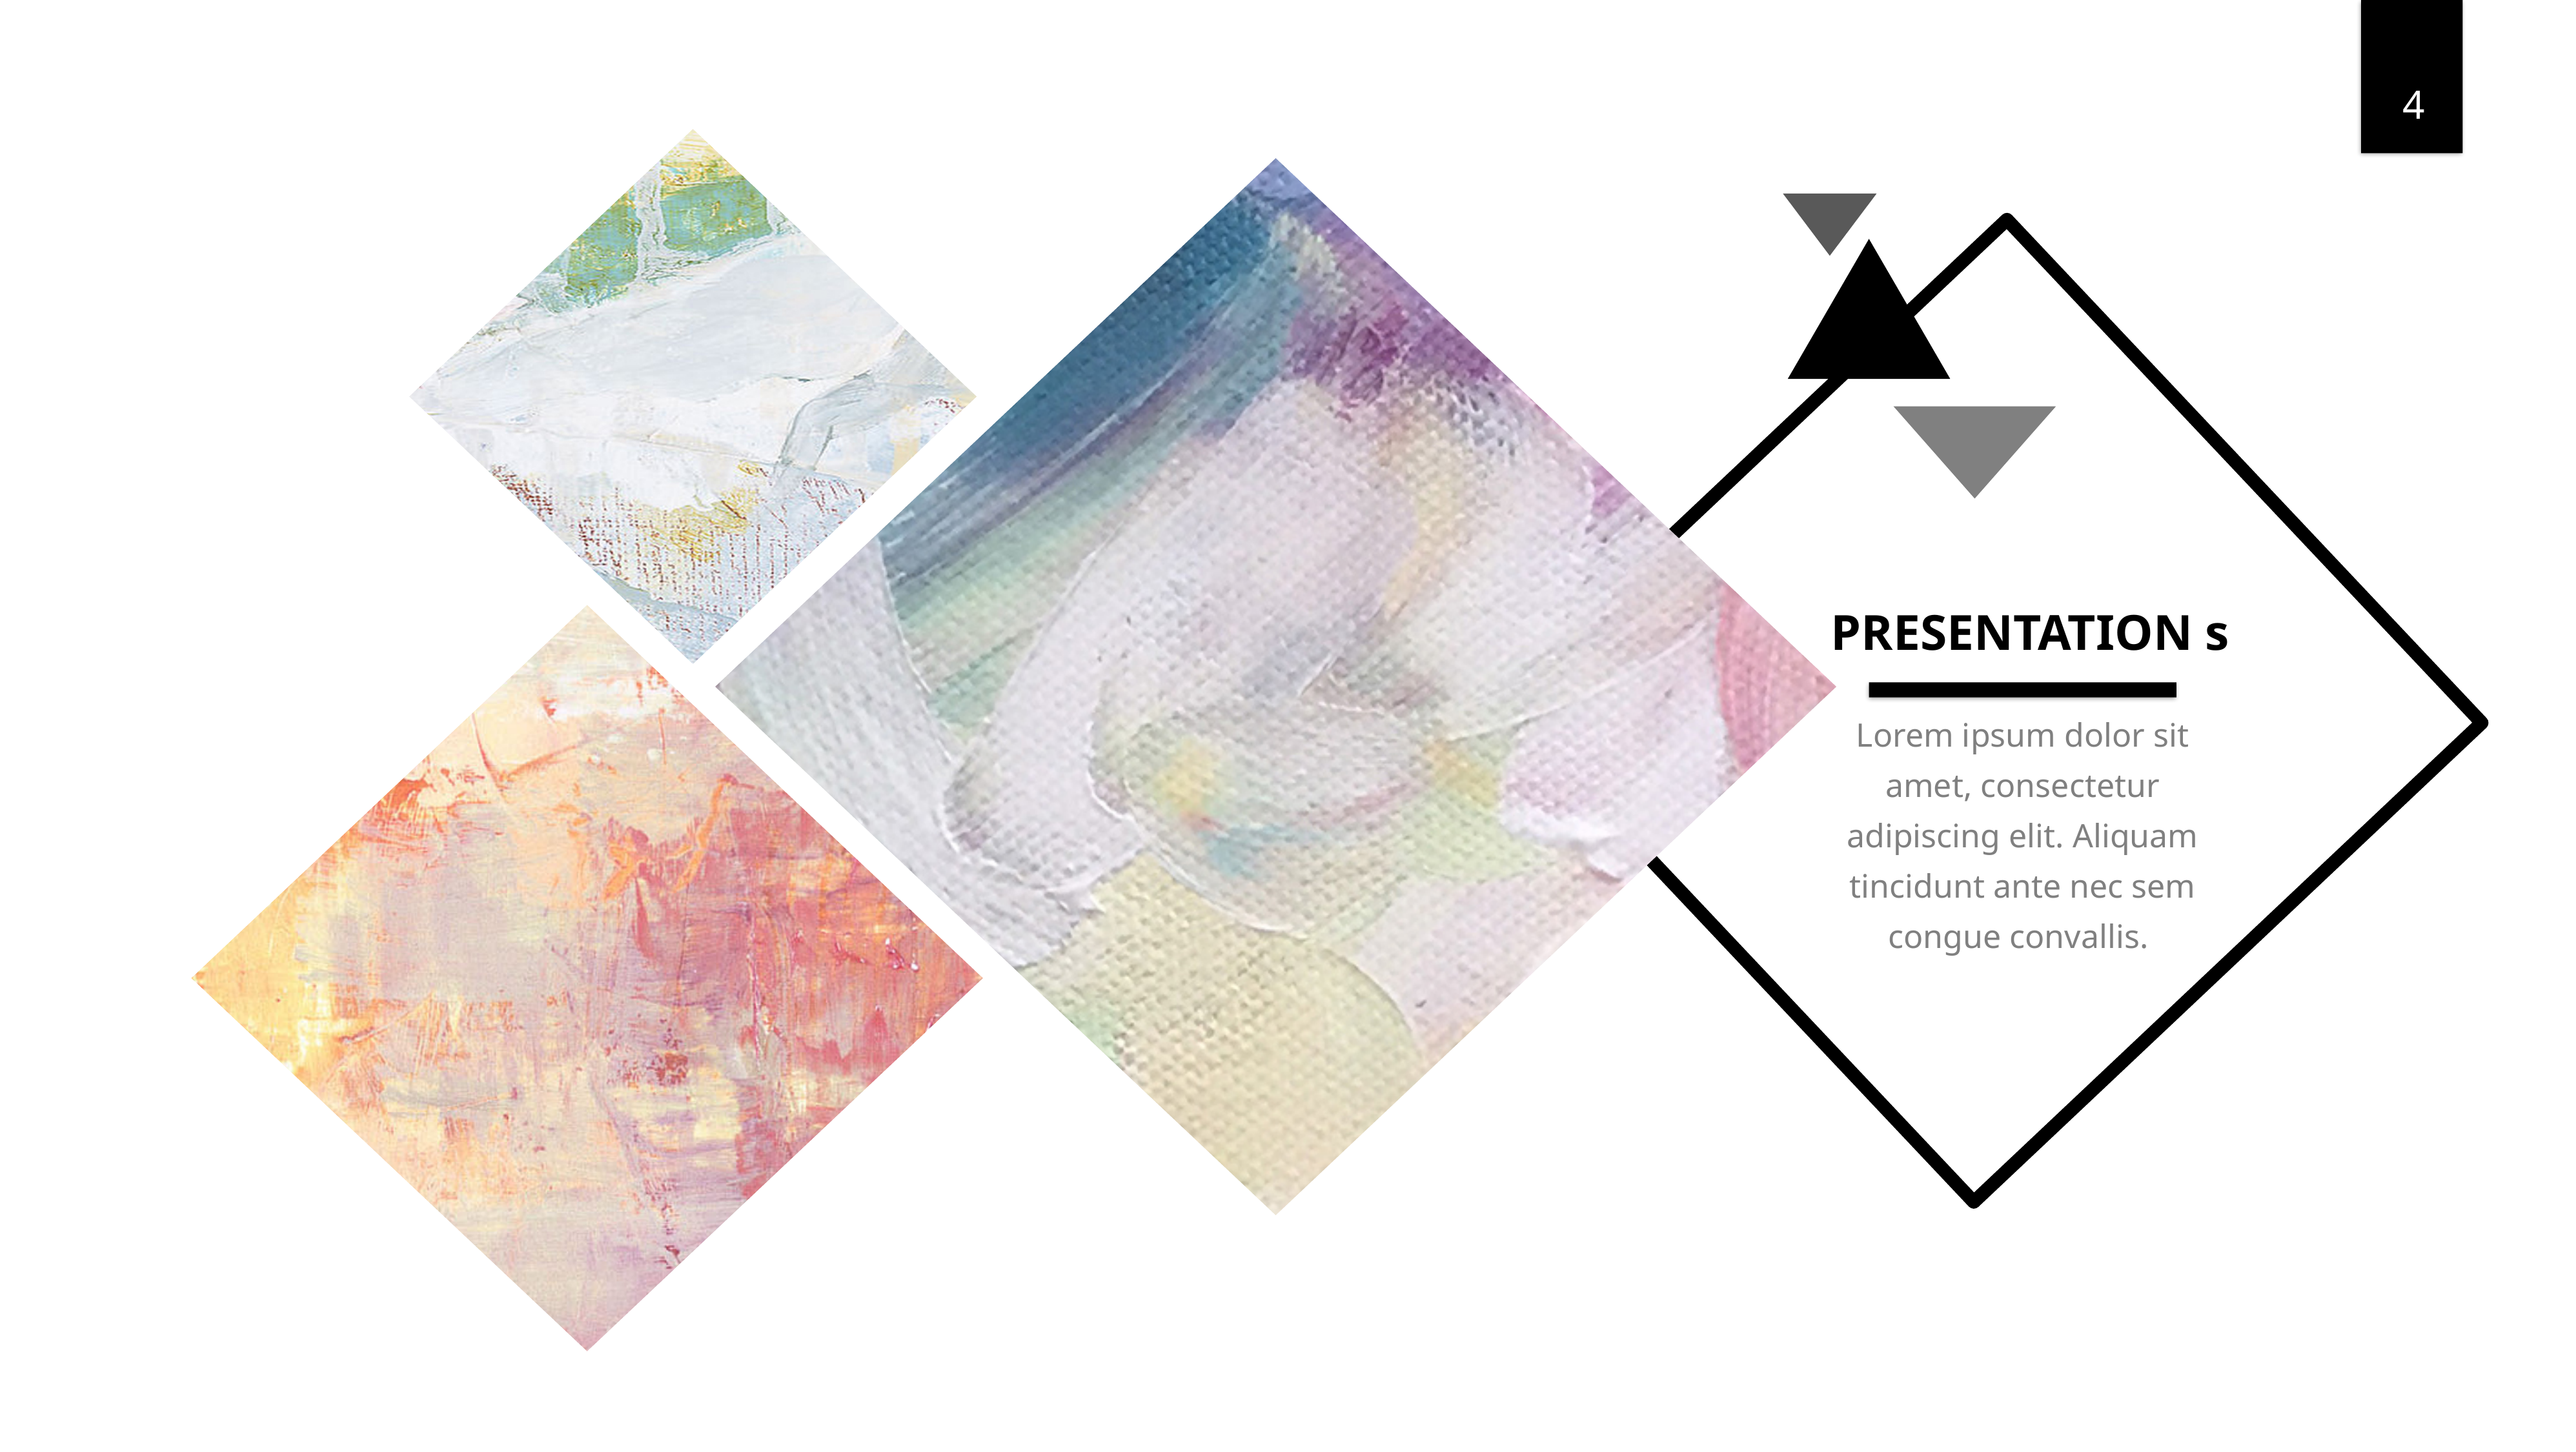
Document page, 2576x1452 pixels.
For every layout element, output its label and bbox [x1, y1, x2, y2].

picture [191, 128, 1837, 1352]
text_box [1840, 237, 1952, 381]
text_box [1840, 950, 2244, 1204]
text_box [1840, 192, 1878, 245]
text_box [1840, 218, 2484, 897]
text_box [1892, 405, 2058, 500]
text_box [1840, 596, 2297, 944]
